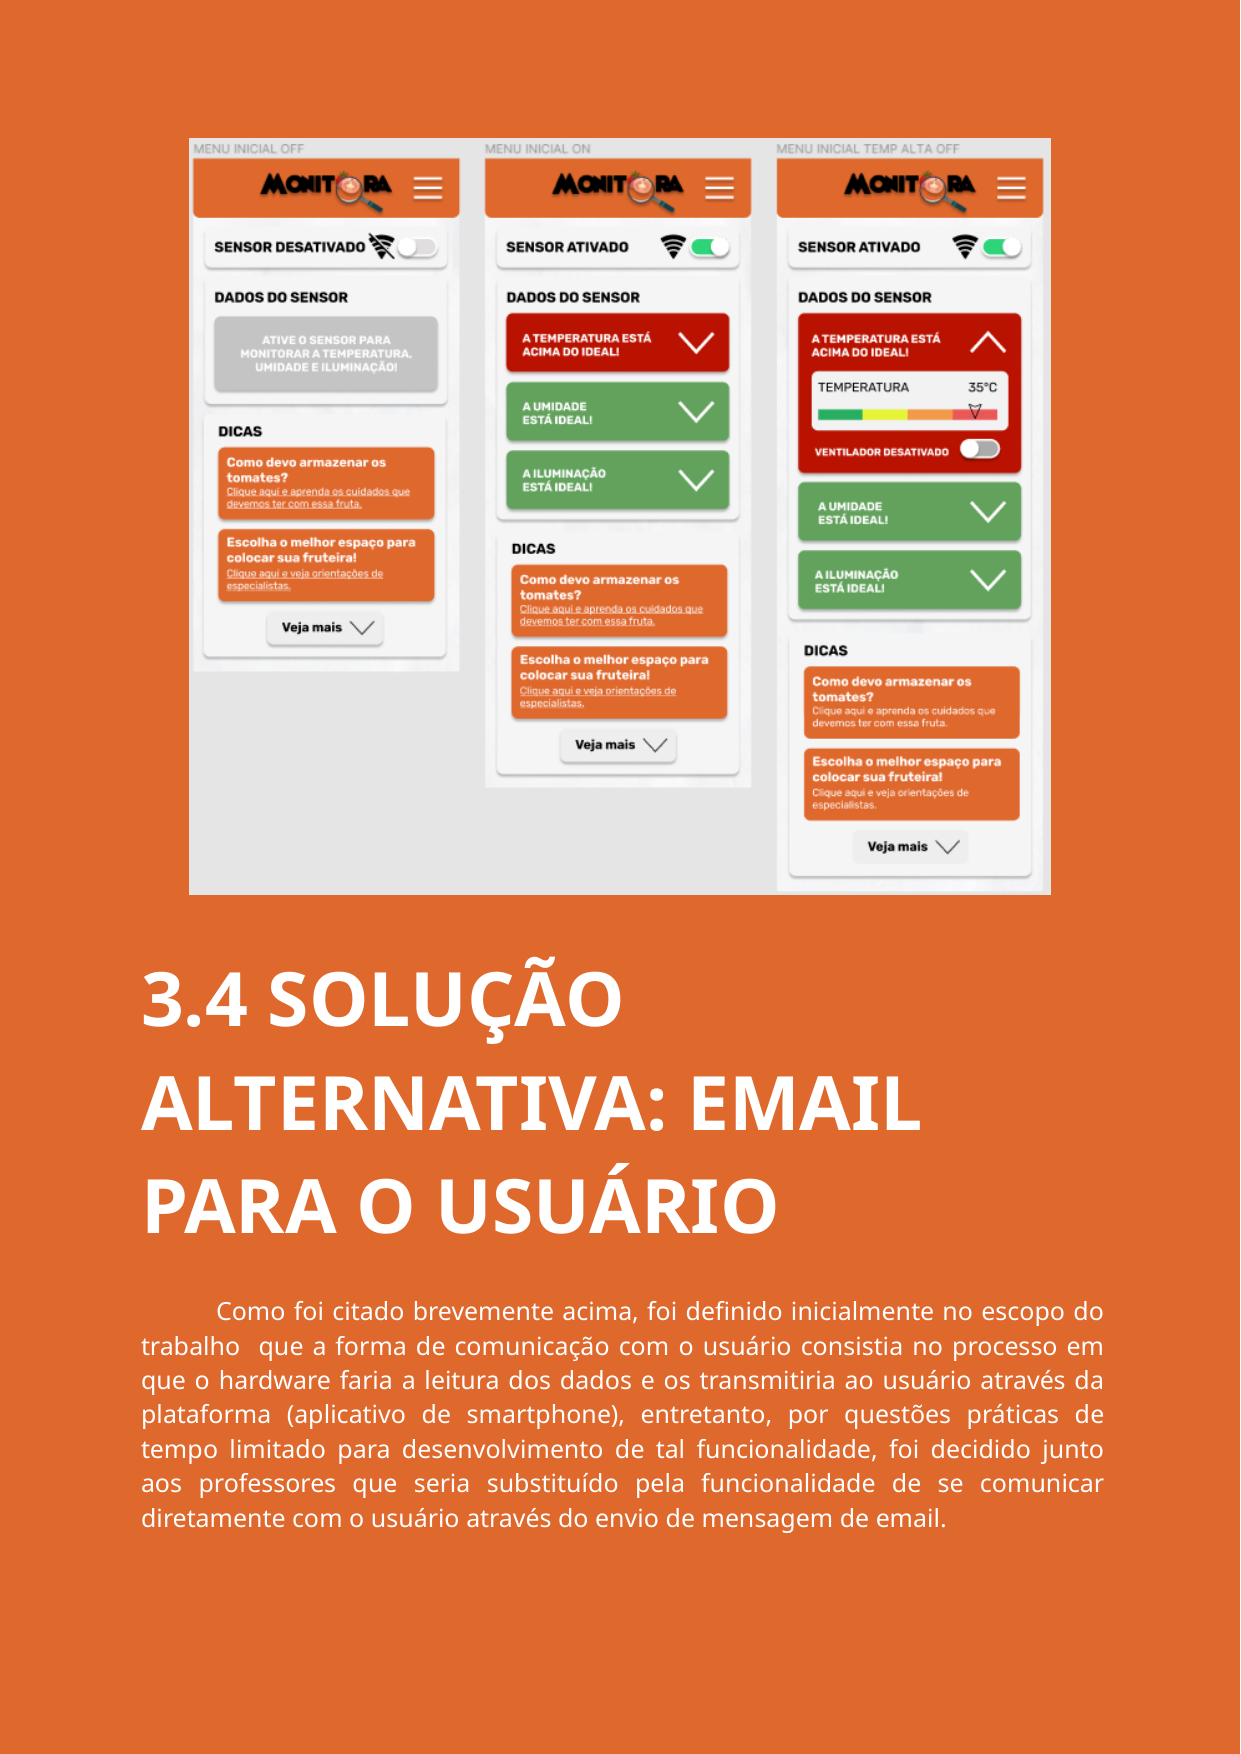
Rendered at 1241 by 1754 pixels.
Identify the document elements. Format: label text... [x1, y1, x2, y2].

text_box Como foi citado brevemente acima, foi definido inicialmente no escopo do trabalho que a forma de comunicação com o usuário consistia no processo em que o hardware faria a leitura dos dados e os transmitiria ao usuário através da plataforma (aplicativo de smartphone), entretanto, por questões práticas de tempo limitado para desenvolvimento de tal funcionalidade, foi decidido junto aos professores que seria substituído pela funcionalidade de se comunicar diretamente com o usuário através do envio de mensagem de email. [126, 1246, 1121, 1587]
picture [189, 138, 1051, 896]
text_box 3.4 SOLUÇÃO ALTERNATIVA: EMAIL PARA O USUÁRIO [126, 923, 1121, 1246]
